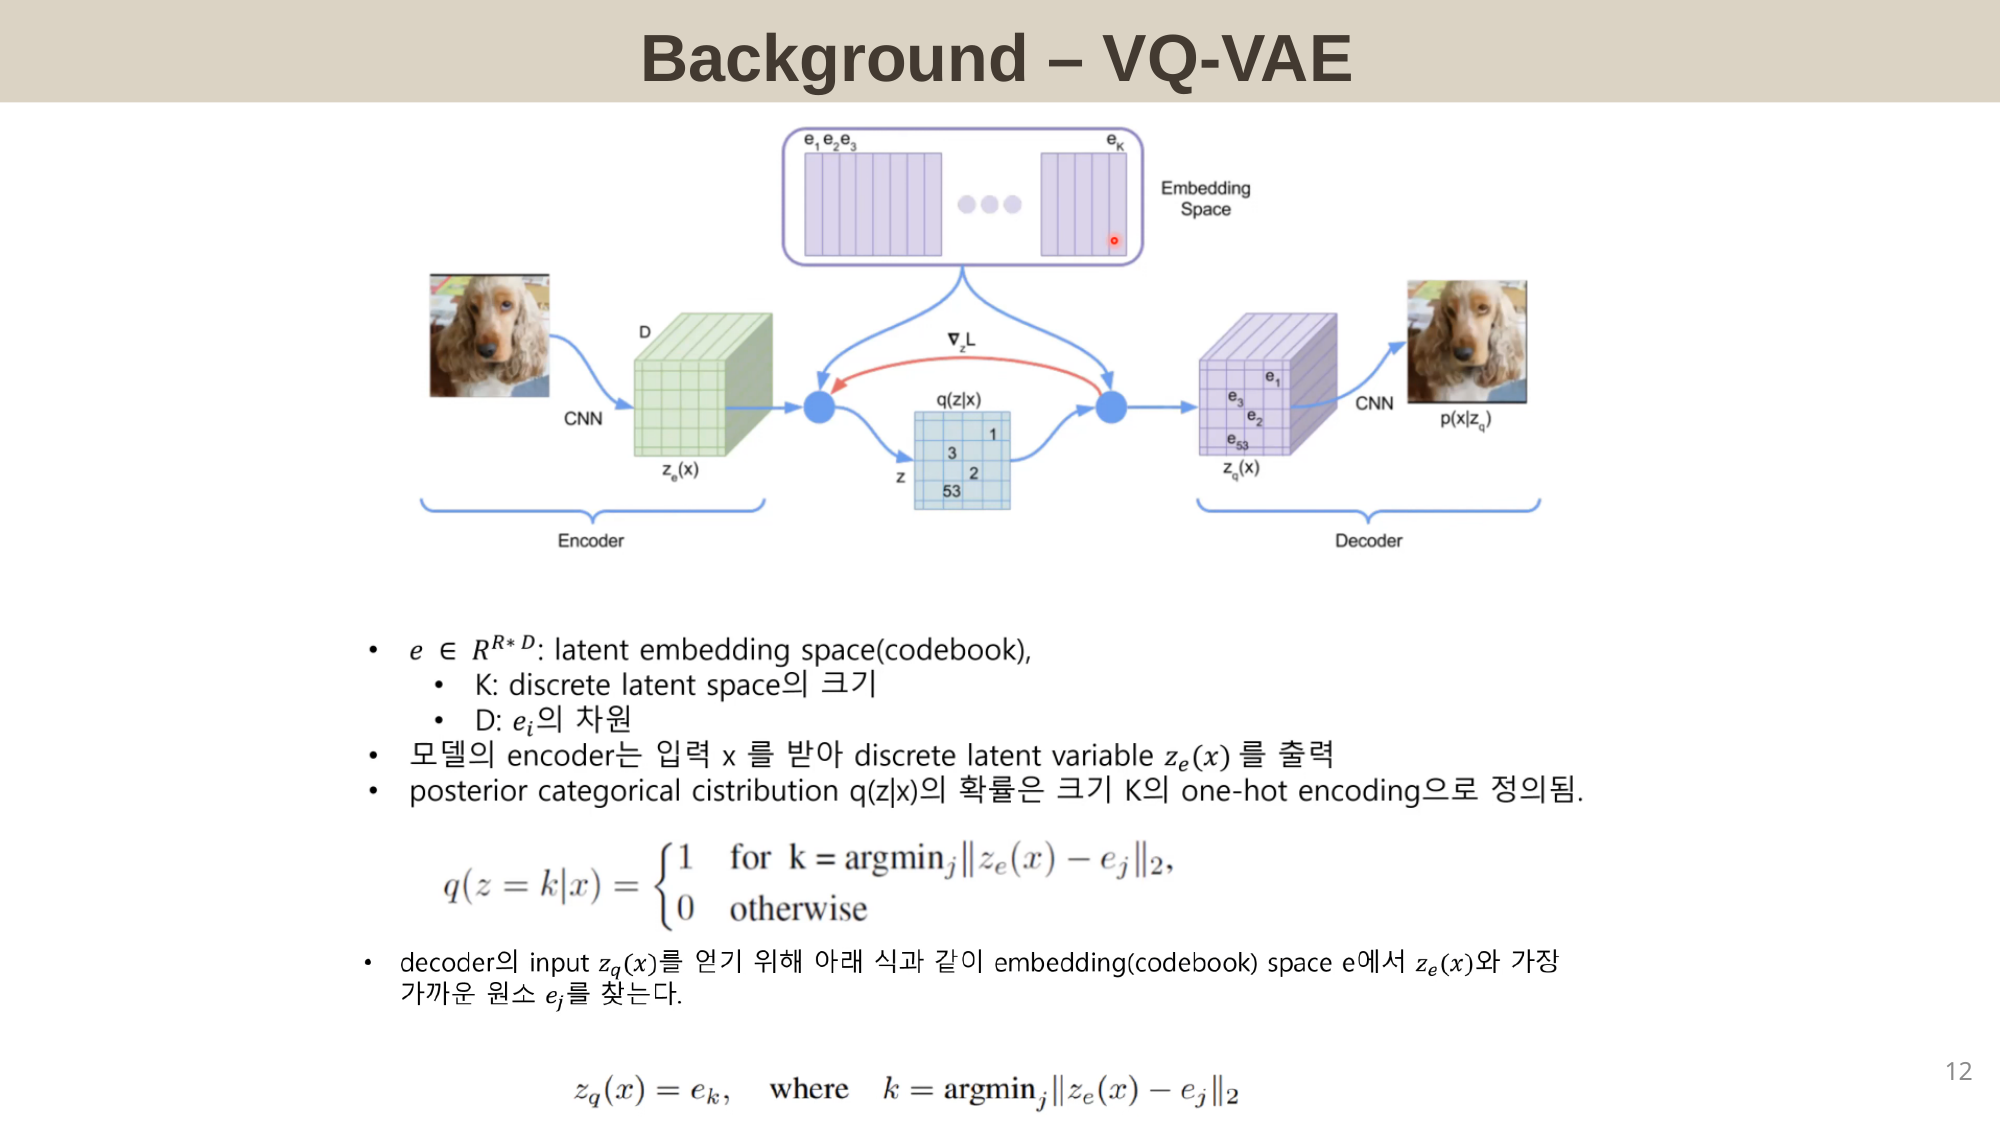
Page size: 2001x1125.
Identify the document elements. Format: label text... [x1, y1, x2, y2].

slide_number 12 [1569, 1042, 1989, 1103]
picture [350, 114, 1592, 1121]
text_box Background – VQ-VAE [0, 0, 2000, 103]
